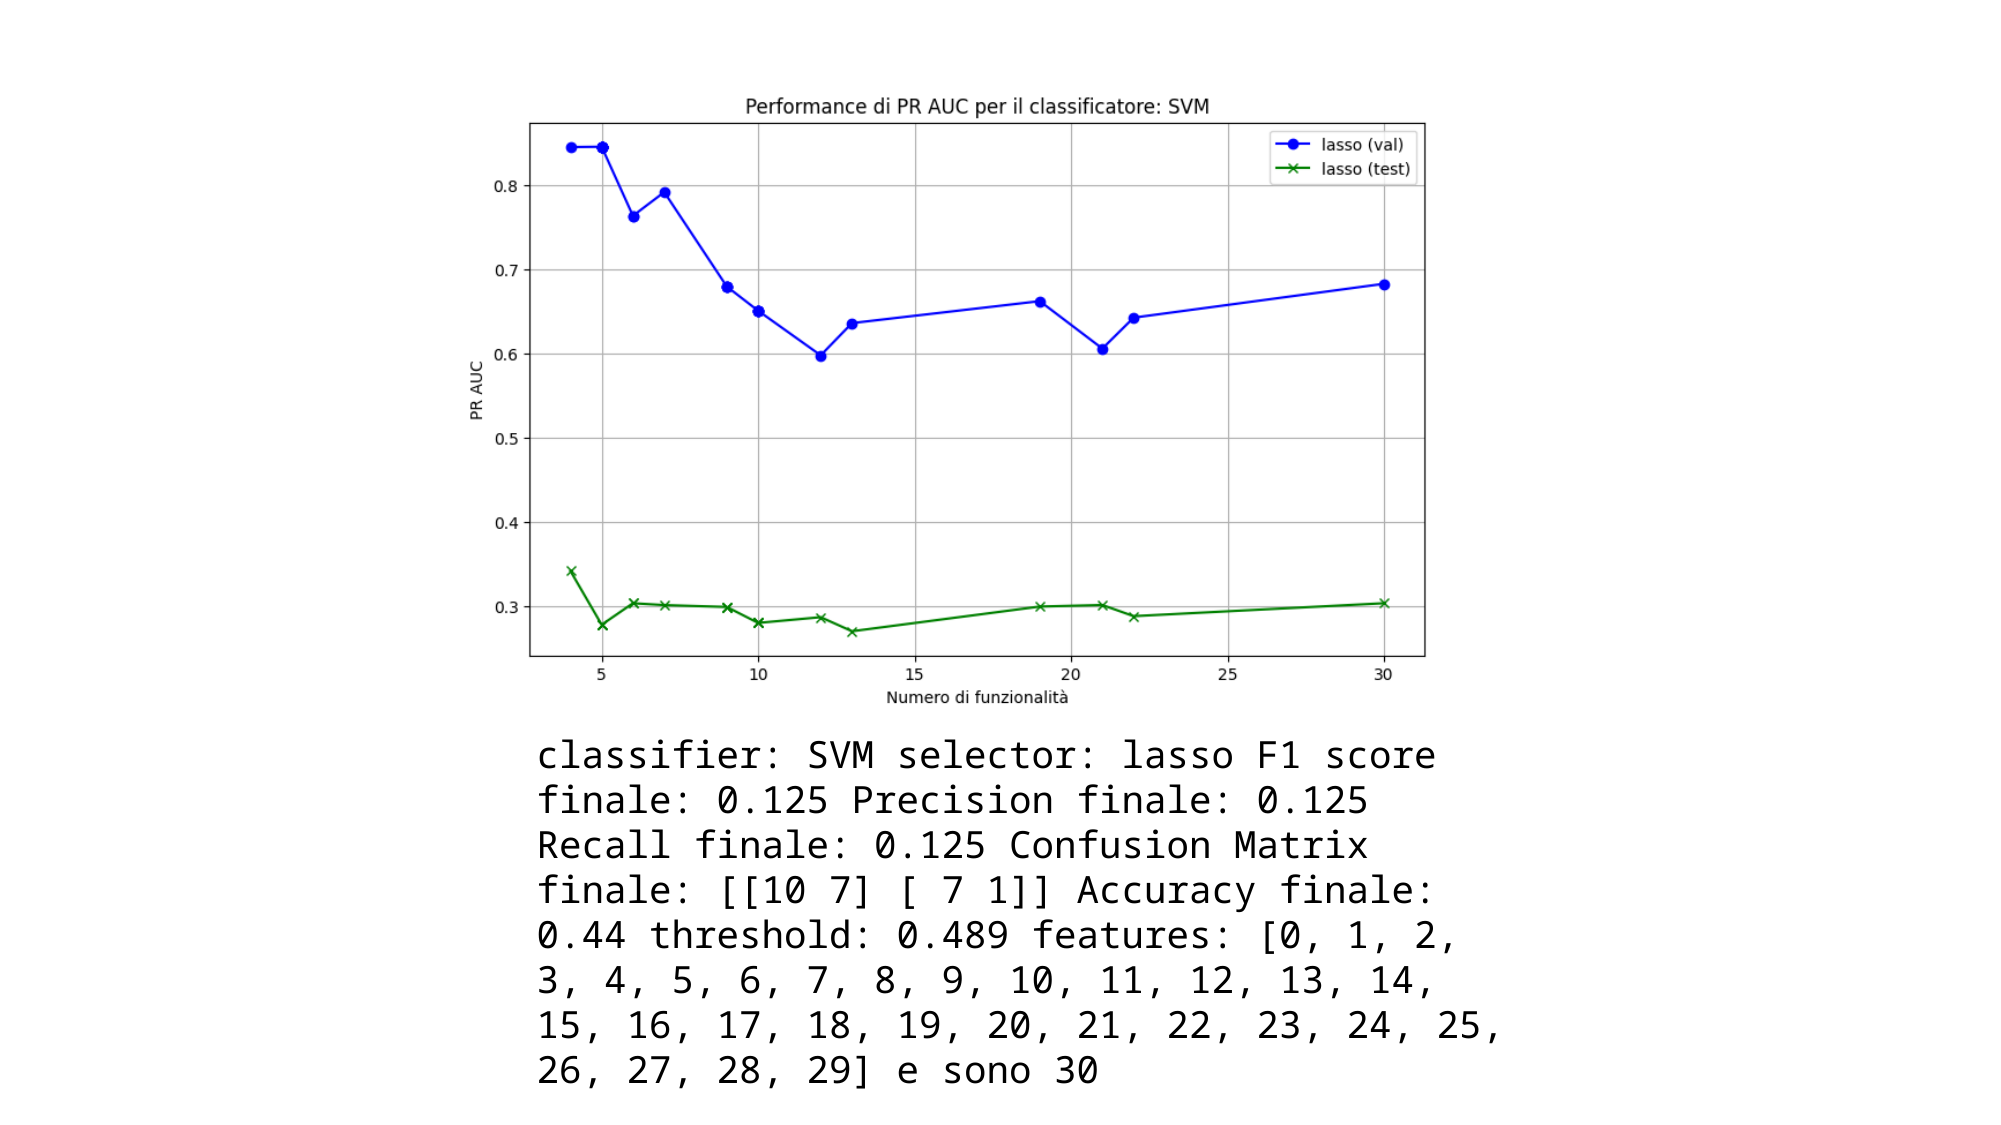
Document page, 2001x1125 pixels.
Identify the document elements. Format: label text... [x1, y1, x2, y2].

picture [459, 85, 1437, 717]
text_box classifier: SVM selector: lasso F1 score finale: 0.125 Precision finale: 0.125 Recall finale: 0.125 Confusion Matrix finale: [[10 7] [ 7 1]] Accuracy finale: 0.44 threshold: 0.489 features: [0, 1, 2, 3, 4, 5, 6, 7, 8, 9, 10, 11, 12, 13, 14, 15, 16, 17, 18, 19, 20, 21, 22, 23, 24, 25, 26, 27, 28, 29] e sono 30 [521, 723, 1522, 1099]
